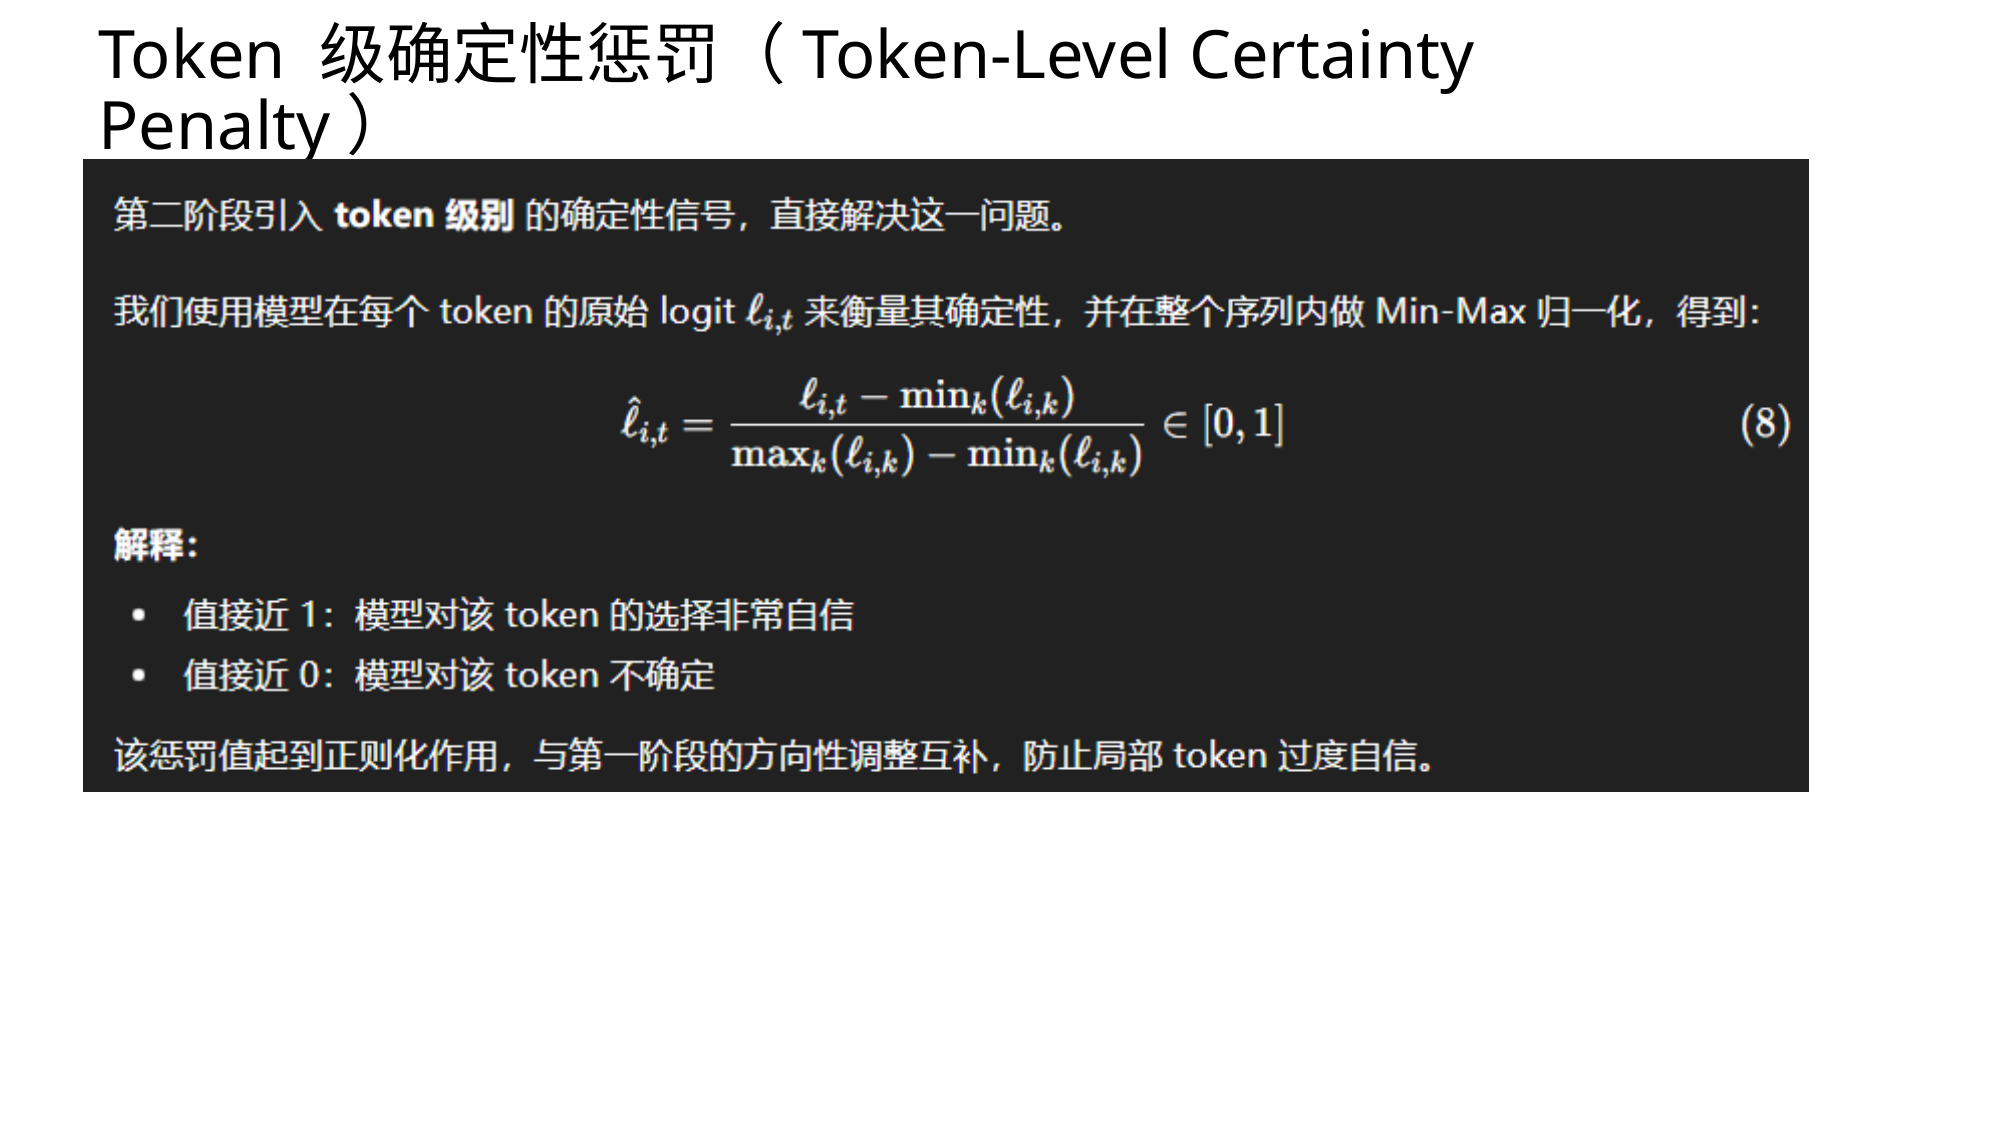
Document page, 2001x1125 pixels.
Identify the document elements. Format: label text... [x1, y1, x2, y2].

picture [83, 159, 1809, 792]
title Token 级确定性惩罚（Token-Level Certainty Penalty） [83, 24, 1809, 159]
